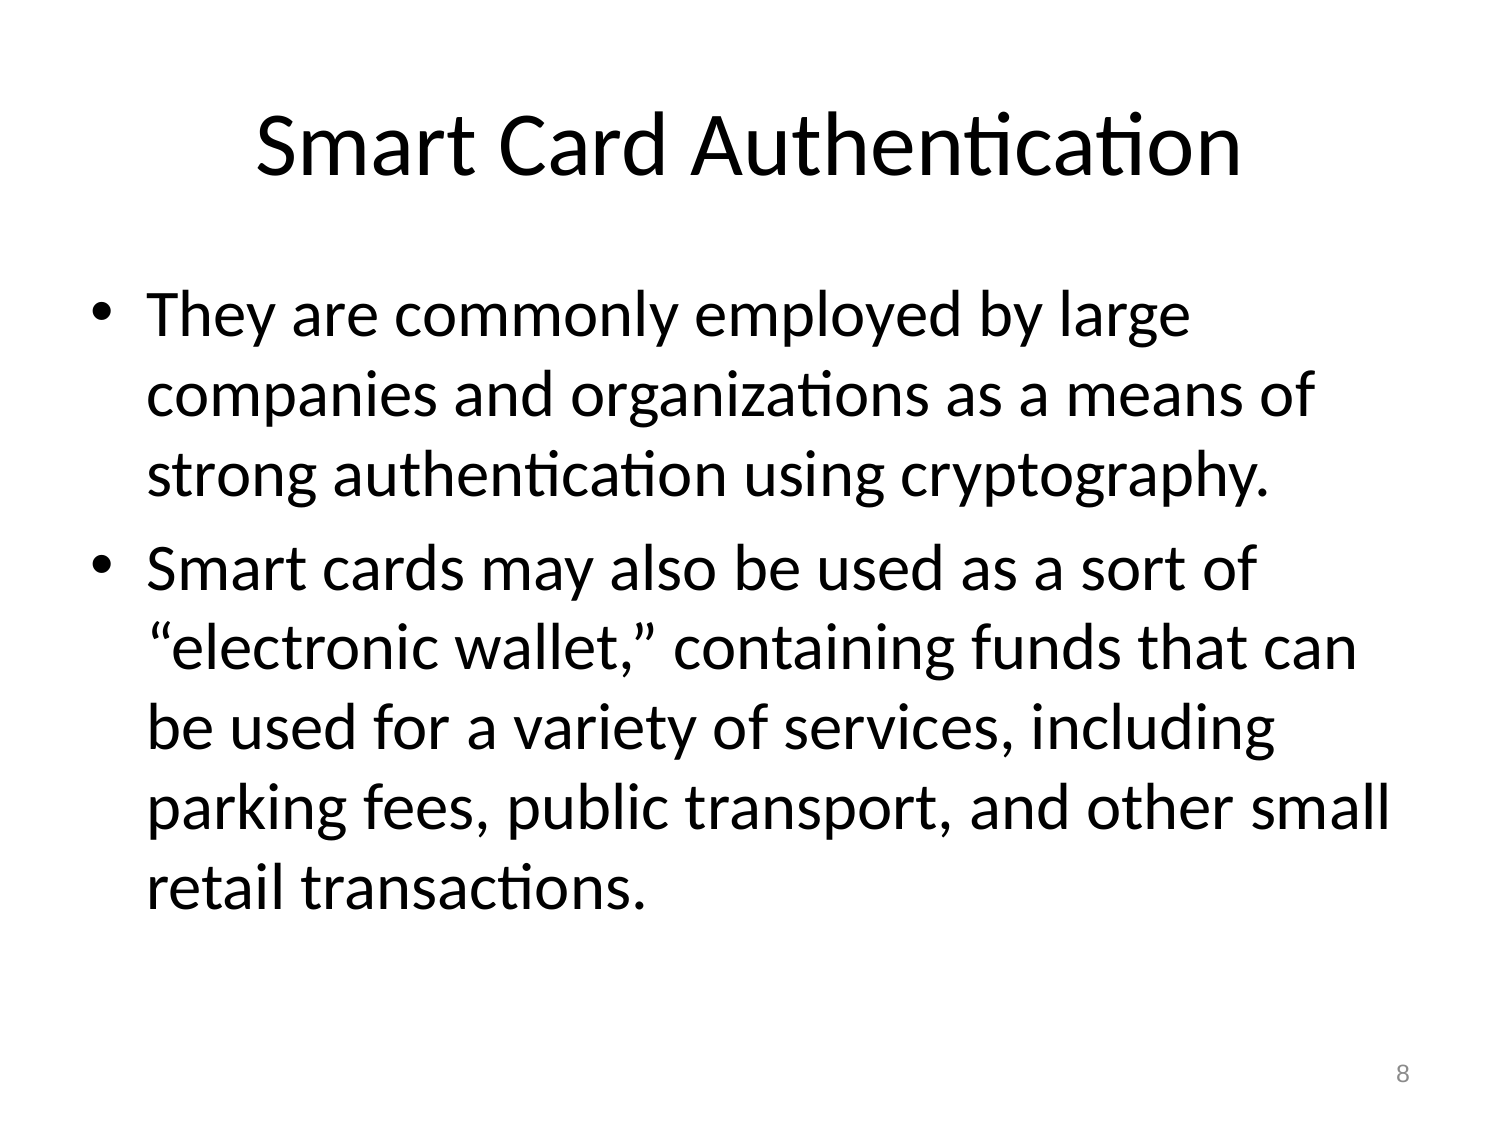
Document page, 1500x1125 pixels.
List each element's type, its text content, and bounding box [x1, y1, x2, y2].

list They are commonly employed by large companies and organizations as a means of strong authentication using cryptography. Smart cards may also be used as a sort of “electronic wallet,” containing funds that can be used for a variety of services, including parking fees, public transport, and other small retail transactions. [74, 262, 1426, 1006]
slide_number 8 [1074, 1042, 1425, 1103]
title Smart Card Authentication [74, 44, 1426, 233]
